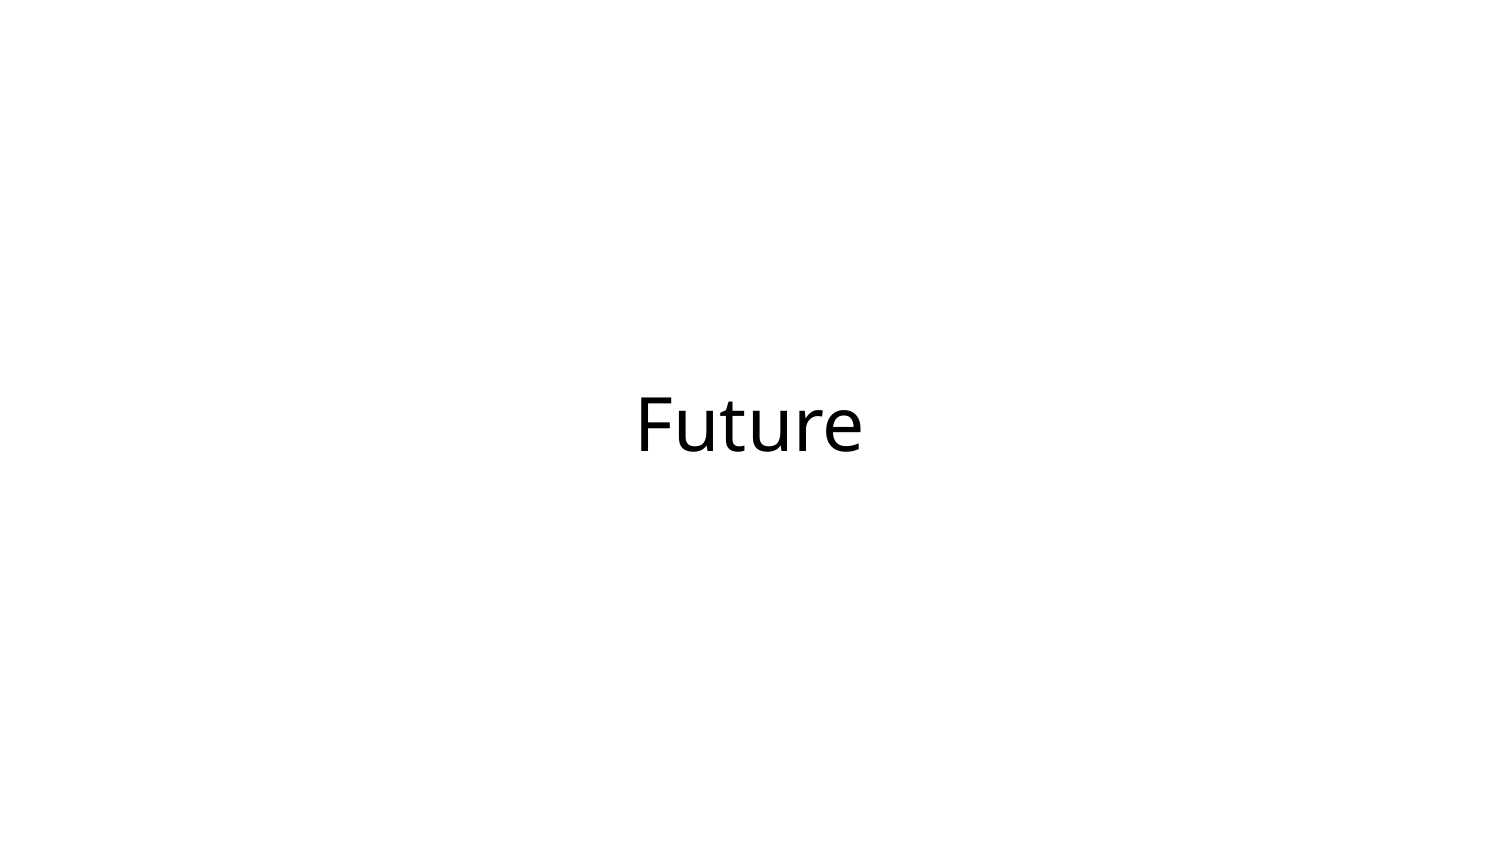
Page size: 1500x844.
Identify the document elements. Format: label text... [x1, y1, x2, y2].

title Future [51, 352, 1449, 491]
